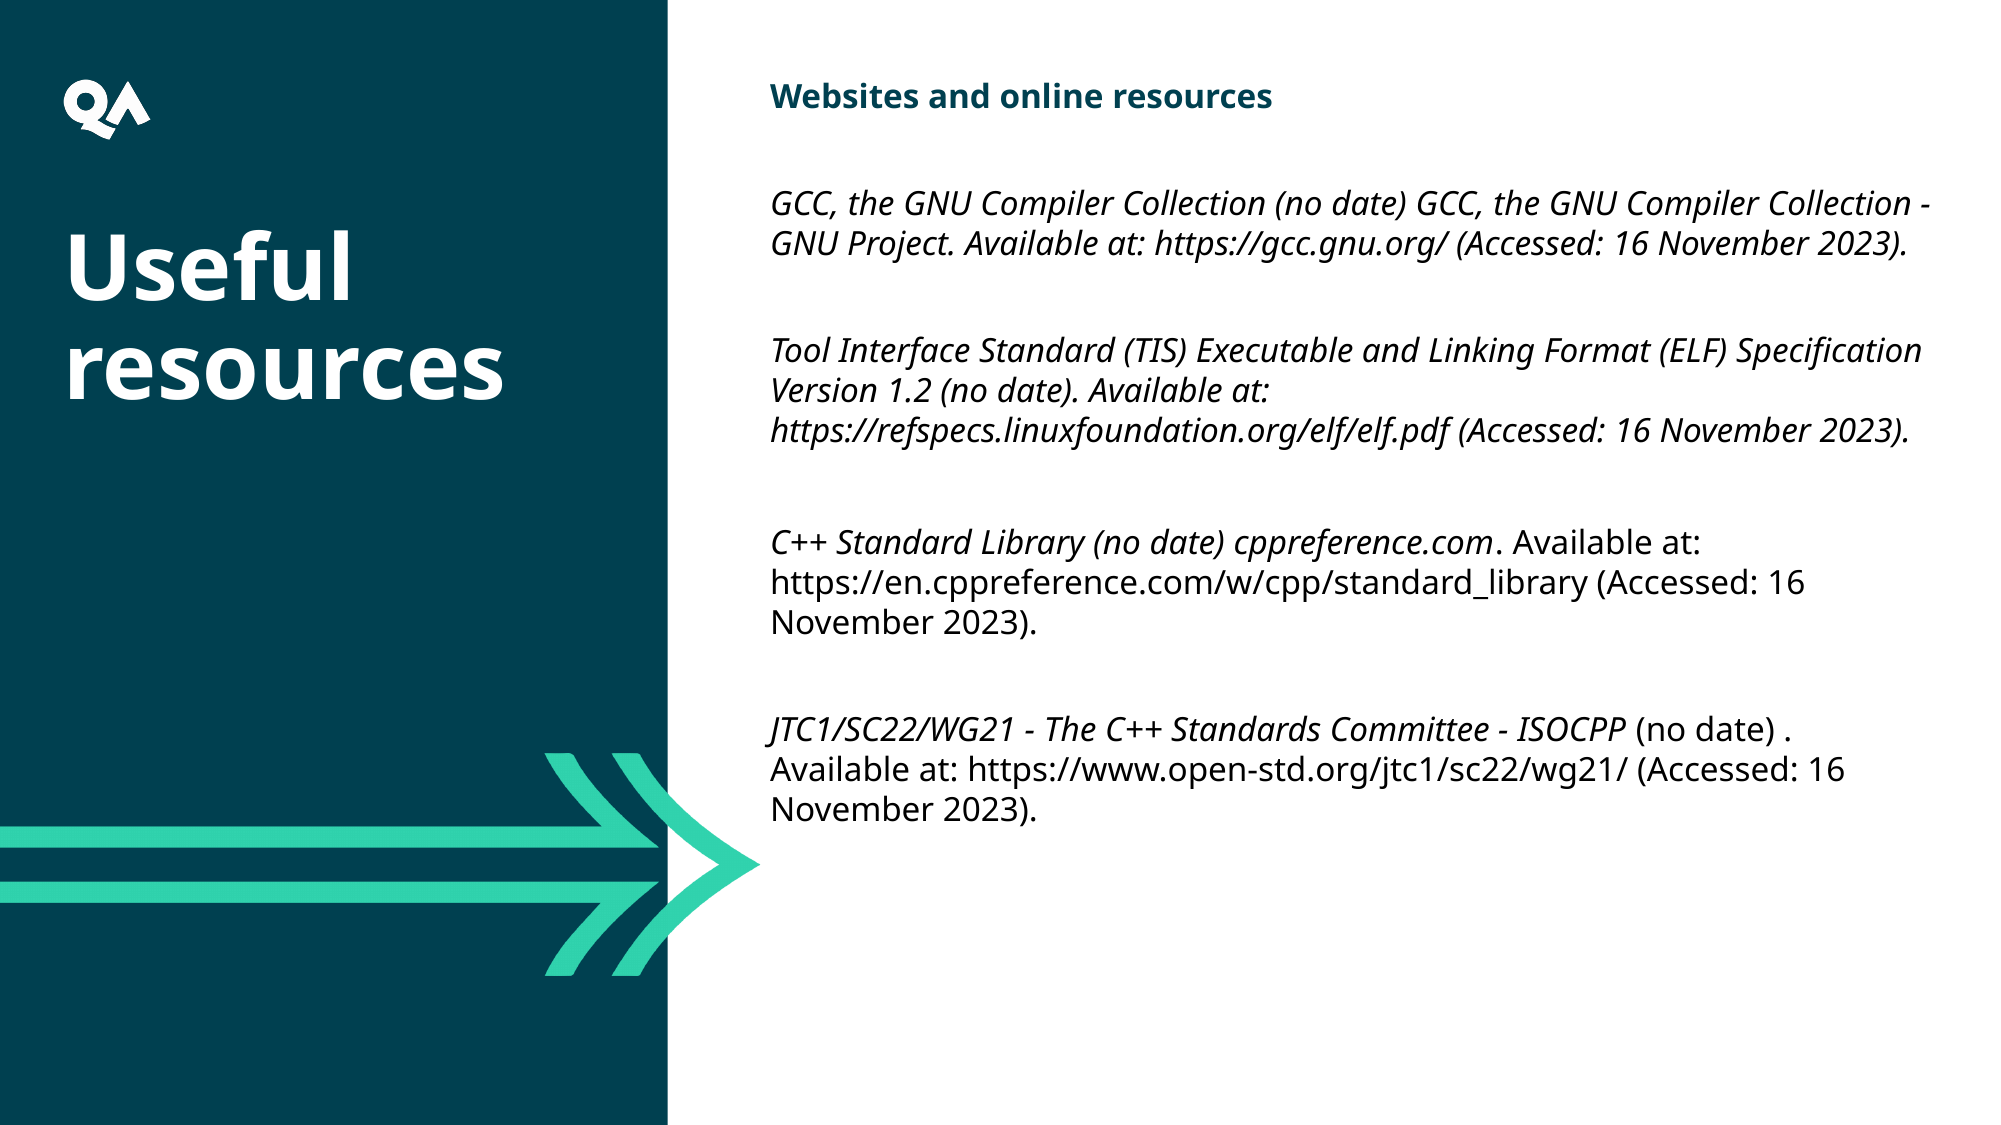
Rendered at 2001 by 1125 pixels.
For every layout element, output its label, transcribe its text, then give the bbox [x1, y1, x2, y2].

list Websites and online resources GCC, the GNU Compiler Collection (no date) GCC, the GNU Compiler Collection - GNU Project. Available at: https://gcc.gnu.org/ (Accessed: 16 November 2023). Tool Interface Standard (TIS) Executable and Linking Format (ELF) Specification Version 1.2 (no date). Available at: https://refspecs.linuxfoundation.org/elf/elf.pdf (Accessed: 16 November 2023). C++ Standard Library (no date) cppreference.com. Available at: https://en.cppreference.com/w/cpp/standard_library (Accessed: 16 November 2023). JTC1/SC22/WG21 - The C++ Standards Committee - ISOCPP (no date) . Available at: https://www.open-std.org/jtc1/sc22/wg21/ (Accessed: 16 November 2023). [770, 75, 1937, 748]
picture [0, 754, 657, 847]
list Useful resources [63, 221, 628, 673]
picture [107, 83, 149, 124]
picture [64, 80, 114, 139]
picture [613, 727, 775, 995]
picture [0, 882, 657, 975]
